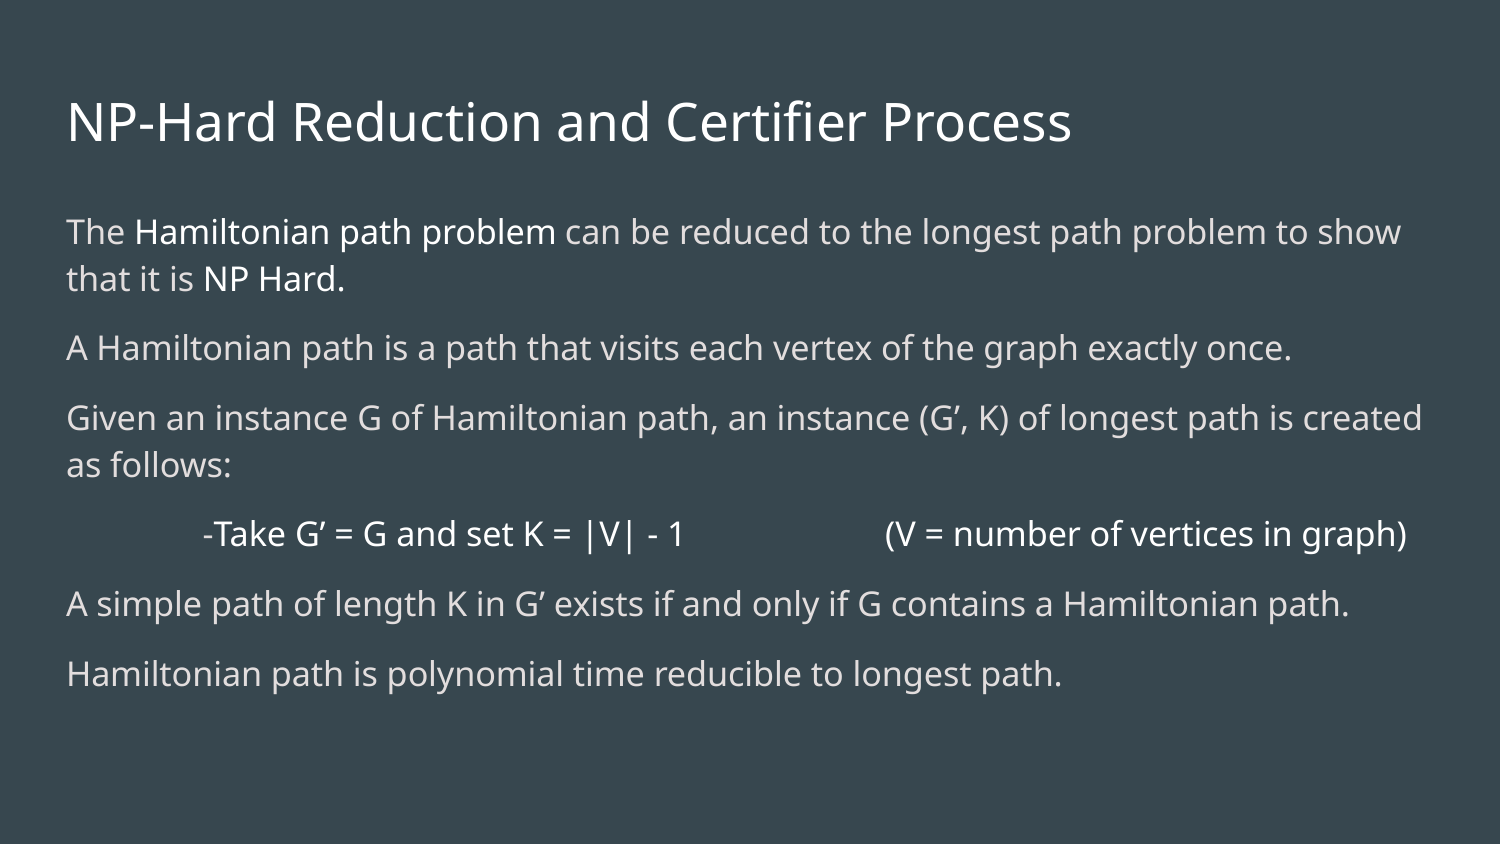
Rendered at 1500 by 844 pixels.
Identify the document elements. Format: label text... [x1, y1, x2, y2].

title NP-Hard Reduction and Certifier Process [51, 72, 1449, 167]
list The Hamiltonian path problem can be reduced to the longest path problem to show that it is NP Hard. A Hamiltonian path is a path that visits each vertex of the graph exactly once. Given an instance G of Hamiltonian path, an instance (G’, K) of longest path is created as follows: -Take G’ = G and set K = |V| - 1 (V = number of vertices in graph) A simple path of length K in G’ exists if and only if G contains a Hamiltonian path. Hamiltonian path is polynomial time reducible to longest path. [51, 189, 1449, 750]
